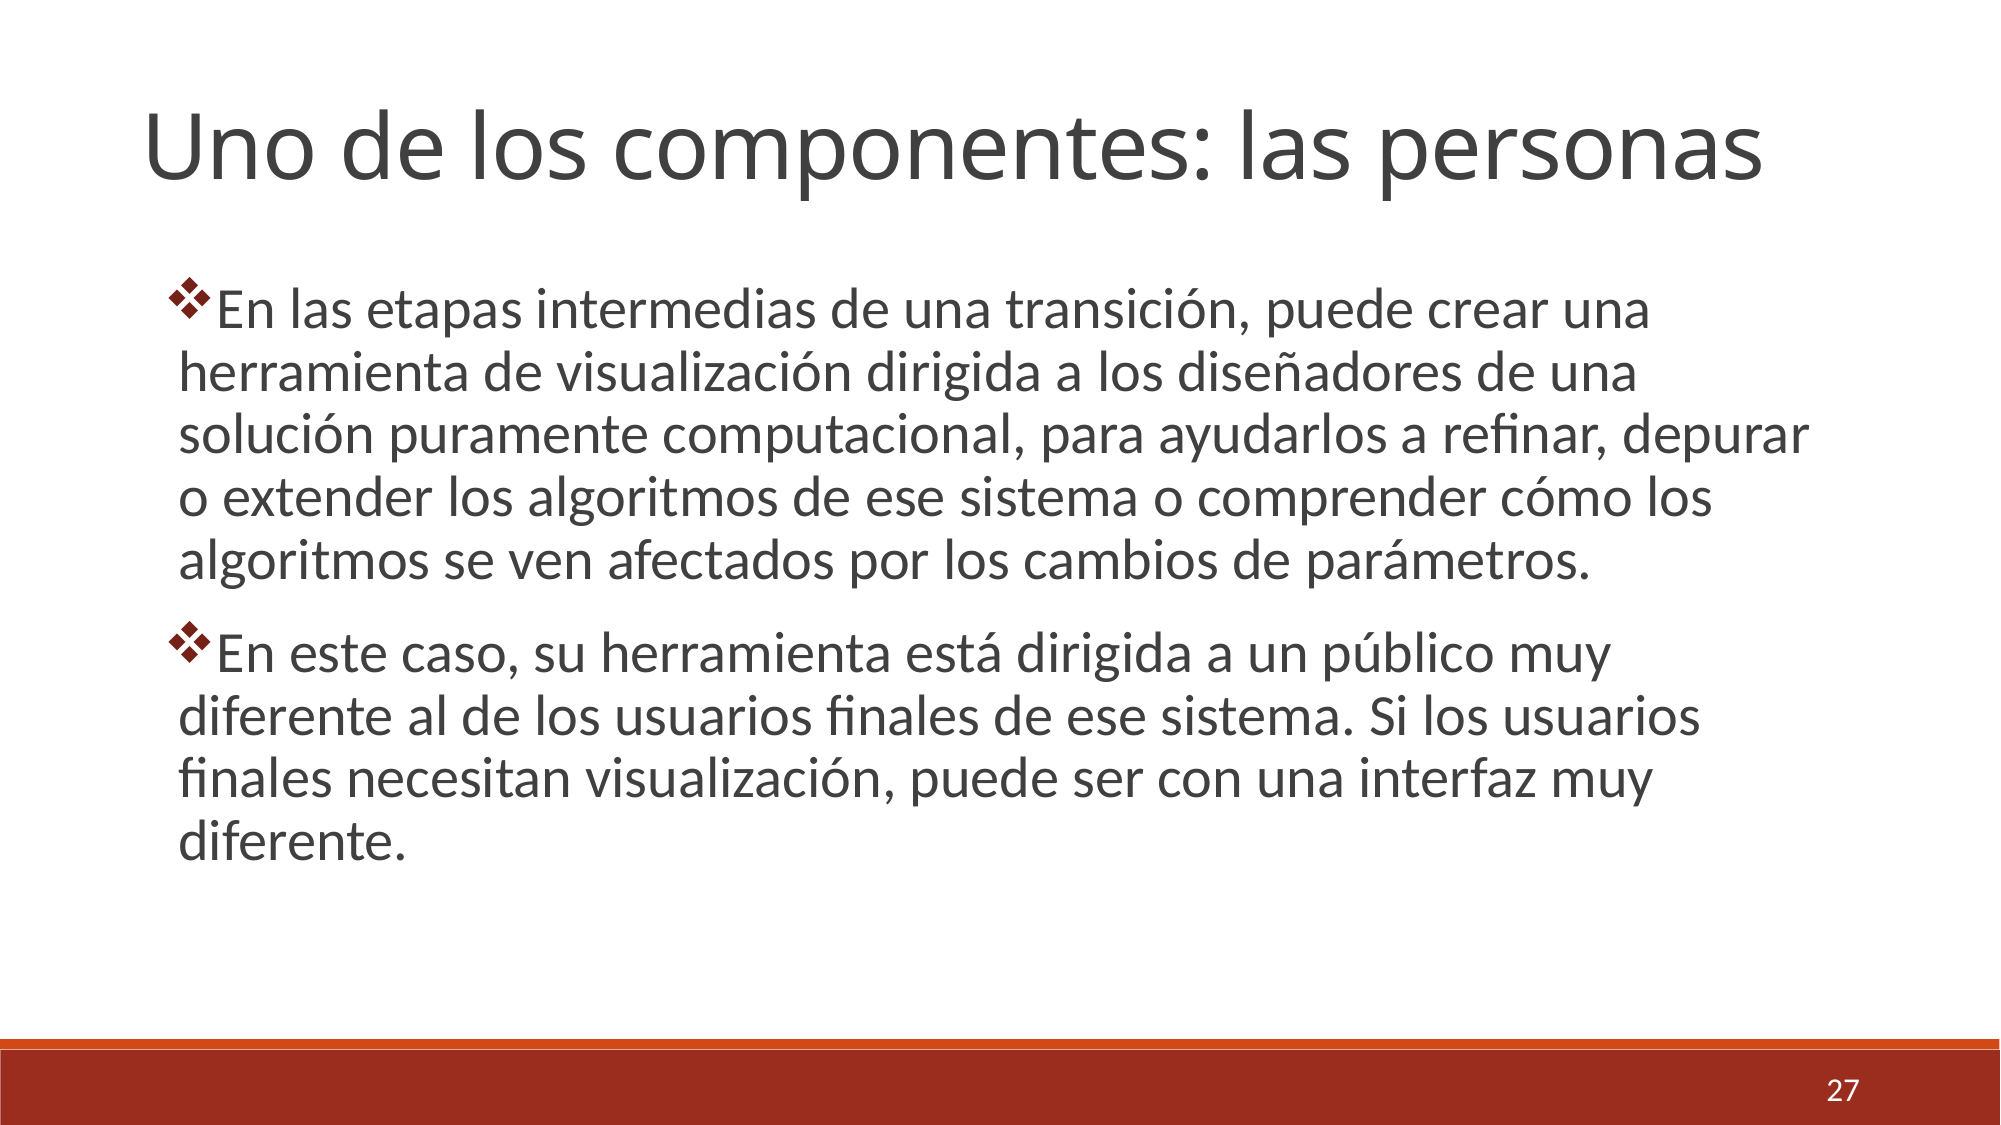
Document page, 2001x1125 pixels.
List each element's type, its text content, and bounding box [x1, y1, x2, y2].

text_box Uno de los componentes: las personas [126, 97, 1821, 333]
text_box En las etapas intermedias de una transición, puede crear una herramienta de visualización dirigida a los diseñadores de una solución puramente computacional, para ayudarlos a refinar, depurar o extender los algoritmos de ese sistema o comprender cómo los algoritmos se ven afectados por los cambios de parámetros. En este caso, su herramienta está dirigida a un público muy diferente al de los usuarios finales de ese sistema. Si los usuarios finales necesitan visualización, puede ser con una interfaz muy diferente. [148, 270, 1853, 1033]
slide_number 27 [126, 1061, 1875, 1115]
